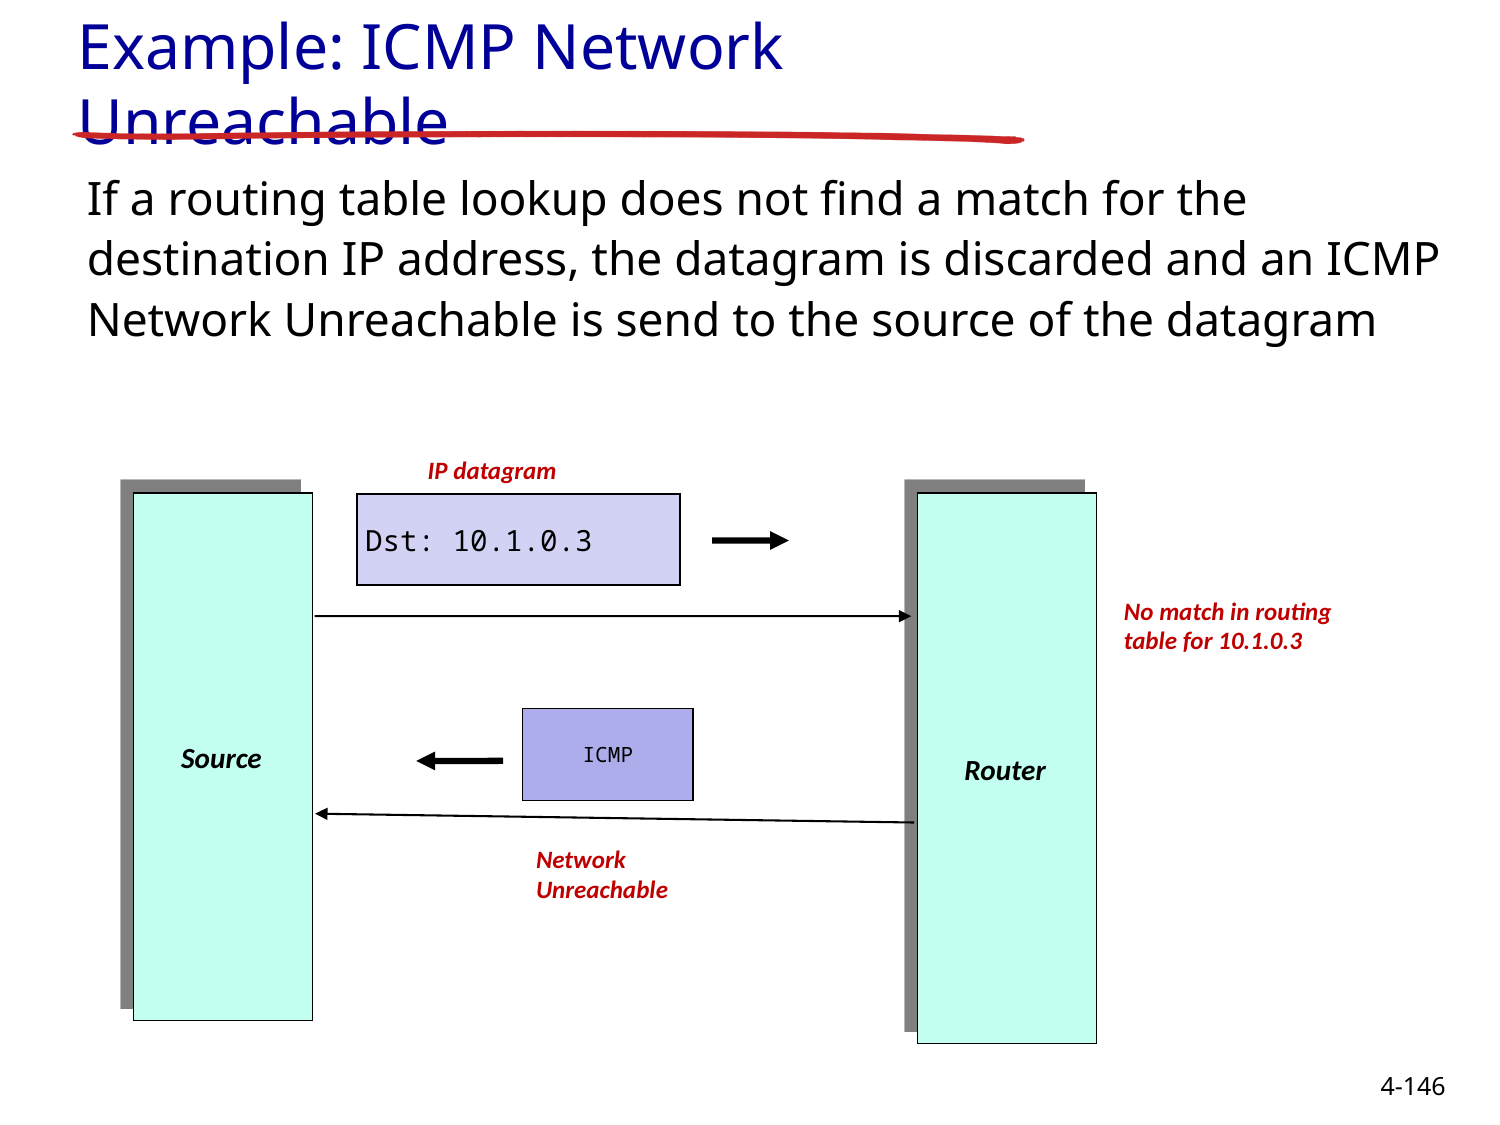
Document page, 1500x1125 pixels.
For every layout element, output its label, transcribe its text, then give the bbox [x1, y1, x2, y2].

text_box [133, 449, 1364, 1044]
slide_number 146 [1365, 1063, 1477, 1109]
picture [67, 126, 1036, 149]
list If a routing table lookup does not find a match for the destination IP address, the datagram is discarded and an ICMP Network Unreachable is send to the source of the datagram [71, 156, 1461, 398]
title Example: ICMP Network Unreachable [62, 38, 1077, 127]
